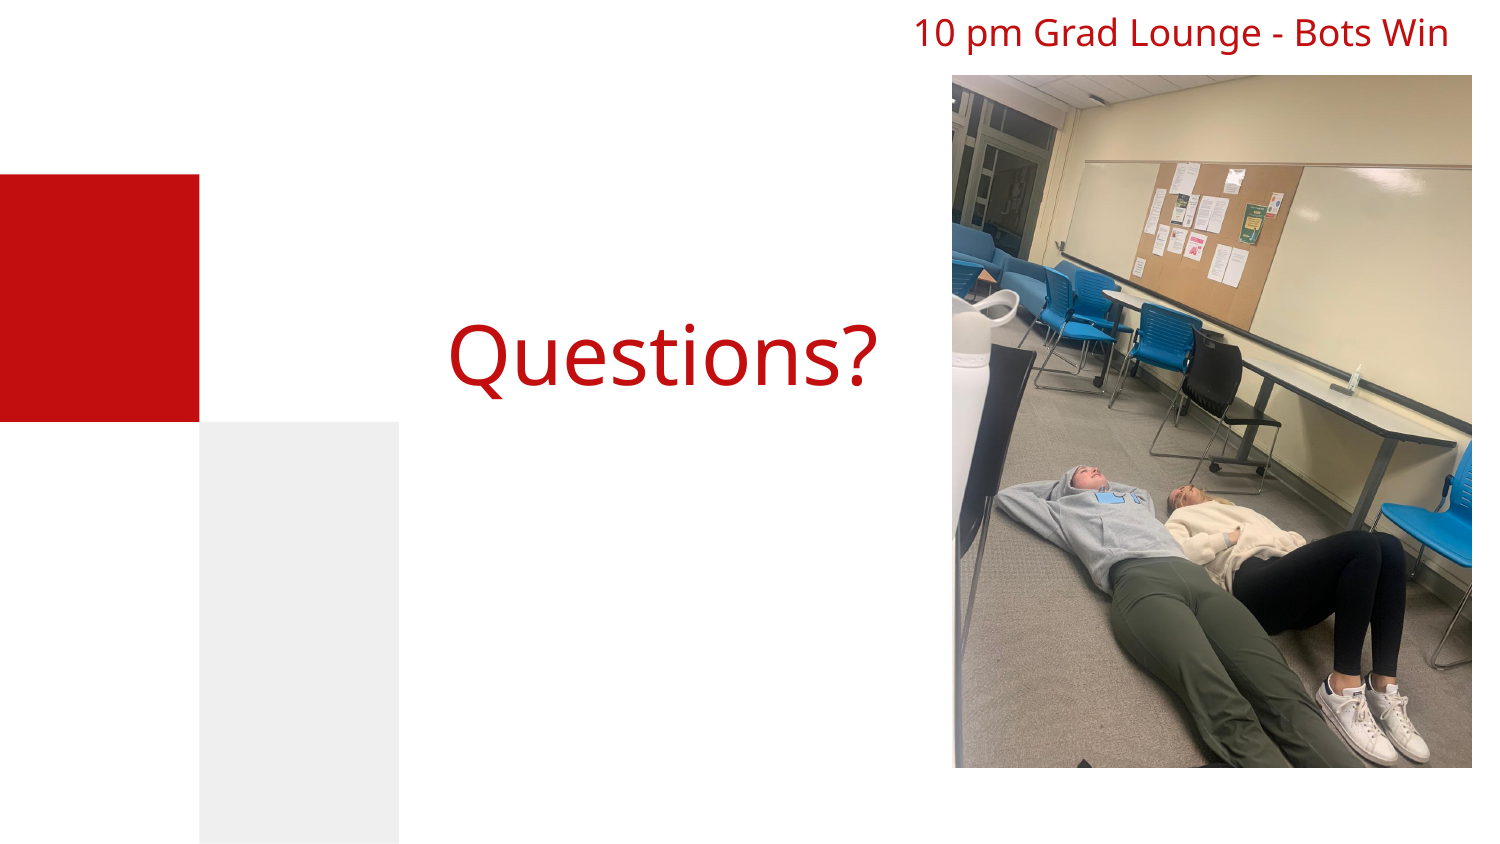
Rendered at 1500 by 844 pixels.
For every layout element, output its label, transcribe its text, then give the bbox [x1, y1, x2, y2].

picture [951, 75, 1472, 769]
subtitle Questions? [0, 199, 895, 505]
text_box 10 pm Grad Lounge - Bots Win [897, 0, 1500, 33]
